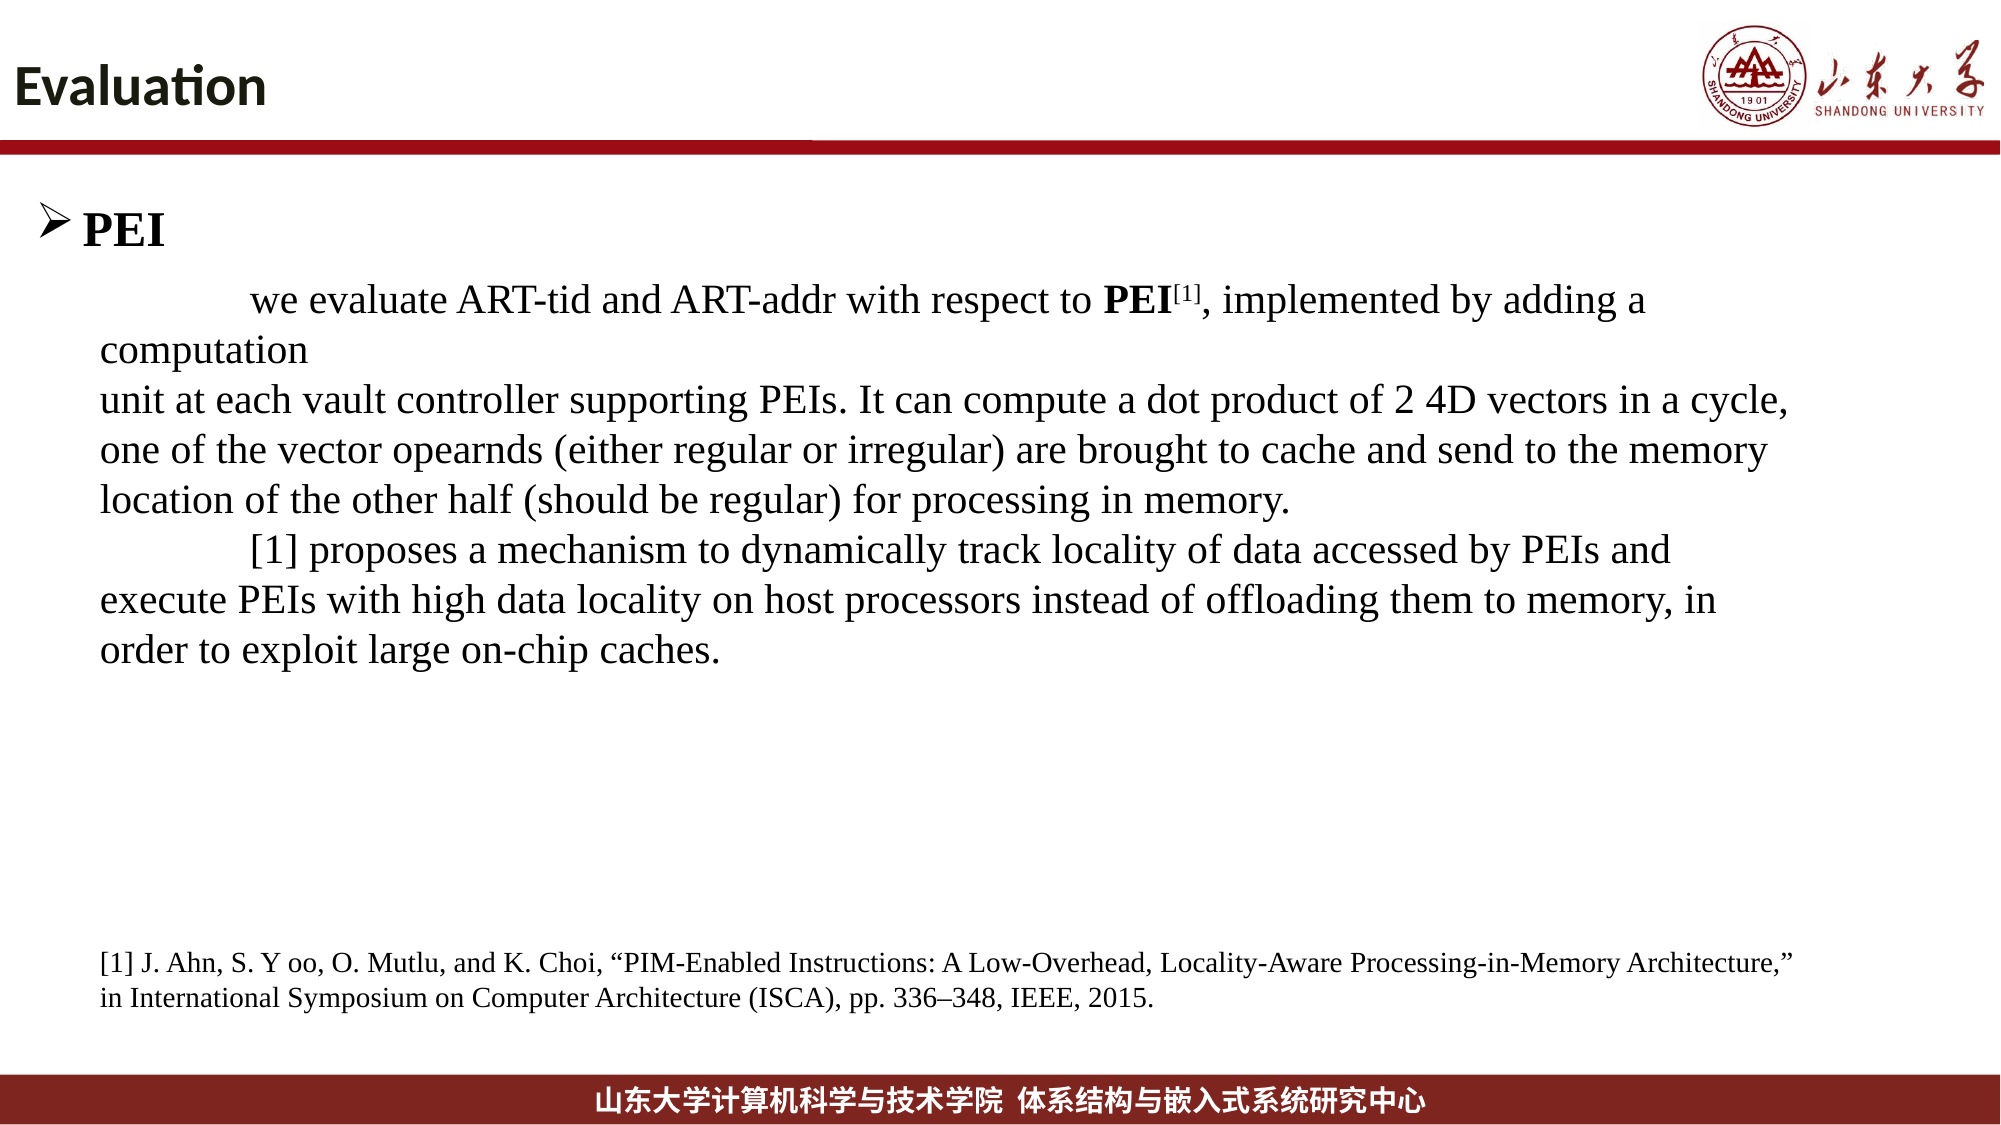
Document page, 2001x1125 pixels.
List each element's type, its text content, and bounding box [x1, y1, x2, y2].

picture [1698, 21, 1985, 130]
title Evaluation [0, 48, 1575, 161]
text_box PEI [20, 189, 181, 264]
text_box [1] J. Ahn, S. Y oo, O. Mutlu, and K. Choi, “PIM-Enabled Instructions: A Low-Overhead, Locality-Aware Processing-in-Memory Architecture,” in International Symposium on Computer Architecture (ISCA), pp. 336–348, IEEE, 2015. [85, 935, 1813, 1021]
text_box we evaluate ART-tid and ART-addr with respect to PEI[1], implemented by adding a computation unit at each vault controller supporting PEIs. It can compute a dot product of 2 4D vectors in a cycle, one of the vector opearnds (either regular or irregular) are brought to cache and send to the memory location of the other half (should be regular) for processing in memory. [1] proposes a mechanism to dynamically track locality of data accessed by PEIs and execute PEIs with high data locality on host processors instead of offloading them to memory, in order to exploit large on-chip caches. [85, 264, 1813, 680]
